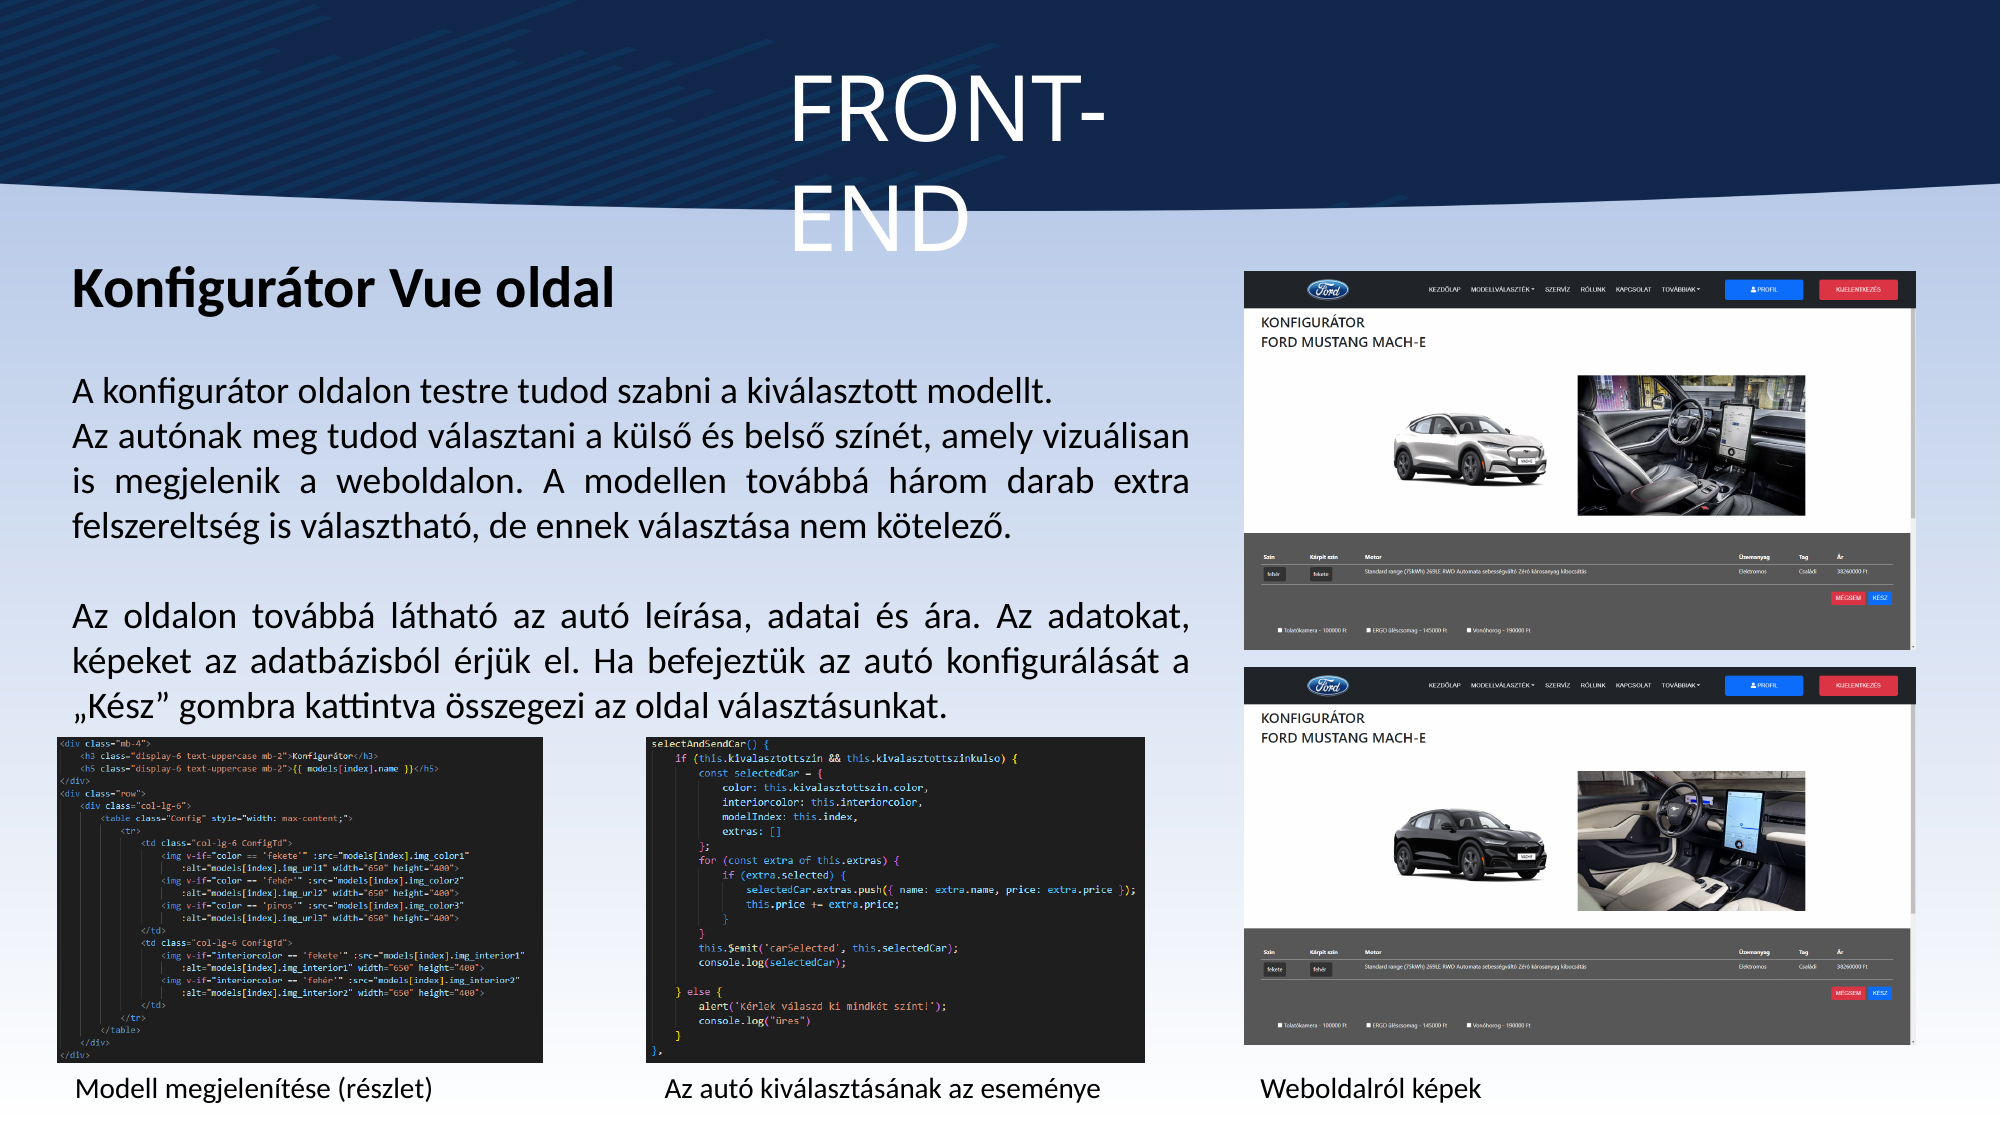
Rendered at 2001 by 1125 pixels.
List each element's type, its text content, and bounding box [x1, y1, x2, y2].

picture [1244, 271, 1916, 650]
picture [646, 736, 1145, 1063]
picture [1244, 666, 1916, 1045]
text_box Front-end [771, 211, 1244, 277]
text_box Modell megjelenítése (részlet) [59, 1063, 449, 1113]
text_box A konfigurátor oldalon testre tudod szabni a kiválasztott modellt. Az autónak meg tudod választani a külső és belső színét, amely vizuálisan is megjelenik a weboldalon. A modellen továbbá három darab extra felszereltség is választható, de ennek választása nem kötelező. Az oldalon továbbá látható az autó leírása, adatai és ára. Az adatokat, képeket az adatbázisból érjük el. Ha befejeztük az autó konfigurálását a „Kész” gombra kattintva összegezi az oldal választásunkat. [57, 358, 1207, 734]
picture [0, 0, 2000, 211]
text_box Az autó kiválasztásának az eseménye [649, 1063, 1116, 1113]
text_box Konfigurátor Vue oldal [57, 241, 647, 327]
text_box Weboldalról képek [1245, 1062, 1497, 1113]
picture [57, 736, 543, 1063]
